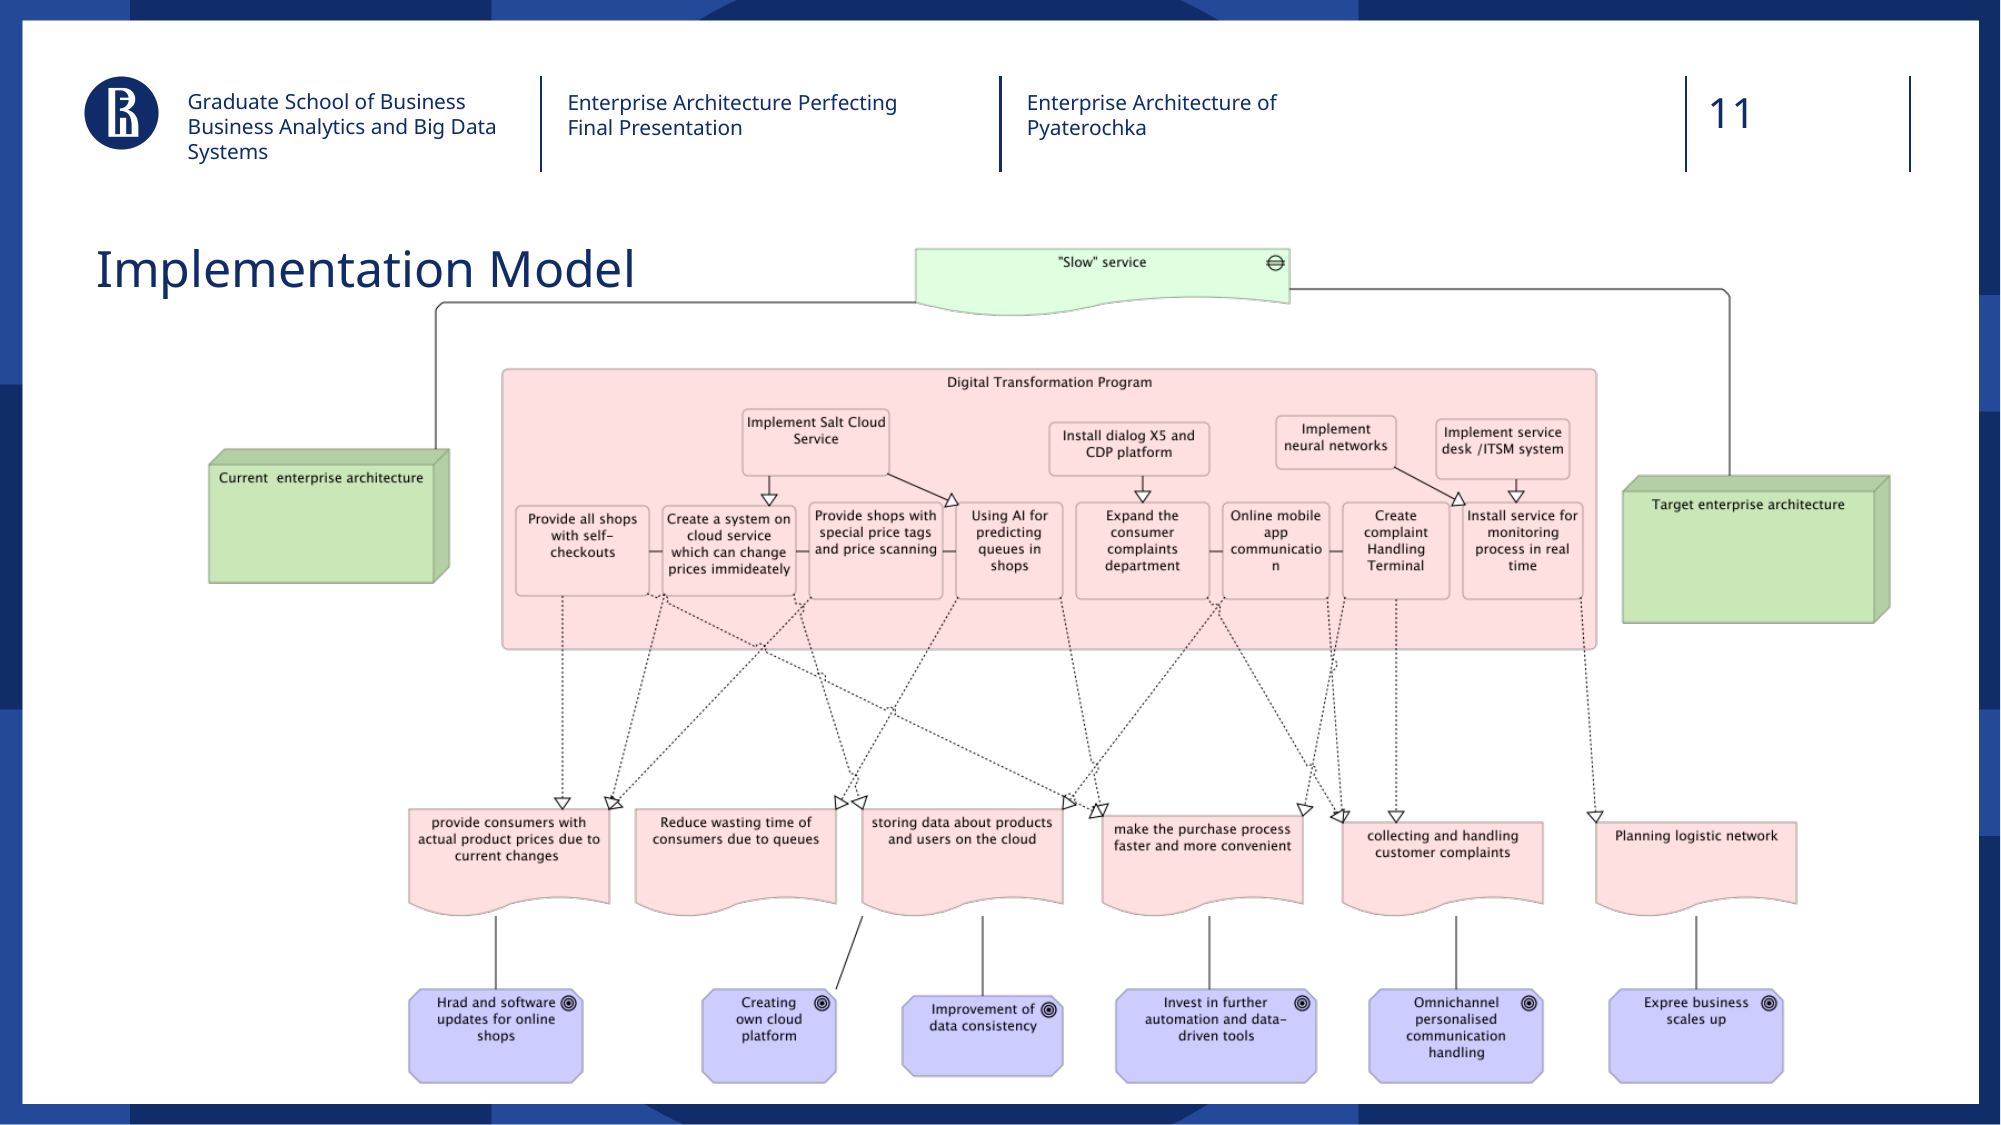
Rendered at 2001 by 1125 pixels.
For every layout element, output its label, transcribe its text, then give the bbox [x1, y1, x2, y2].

picture [0, 0, 2001, 1125]
title Implementation Model [96, 237, 957, 365]
list Enterprise Architecture of Pyaterochka [1026, 90, 1367, 157]
list Enterprise Architecture Perfecting Final Presentation [567, 90, 907, 157]
list Graduate School of Business Business Analytics and Big Data Systems [187, 88, 500, 157]
